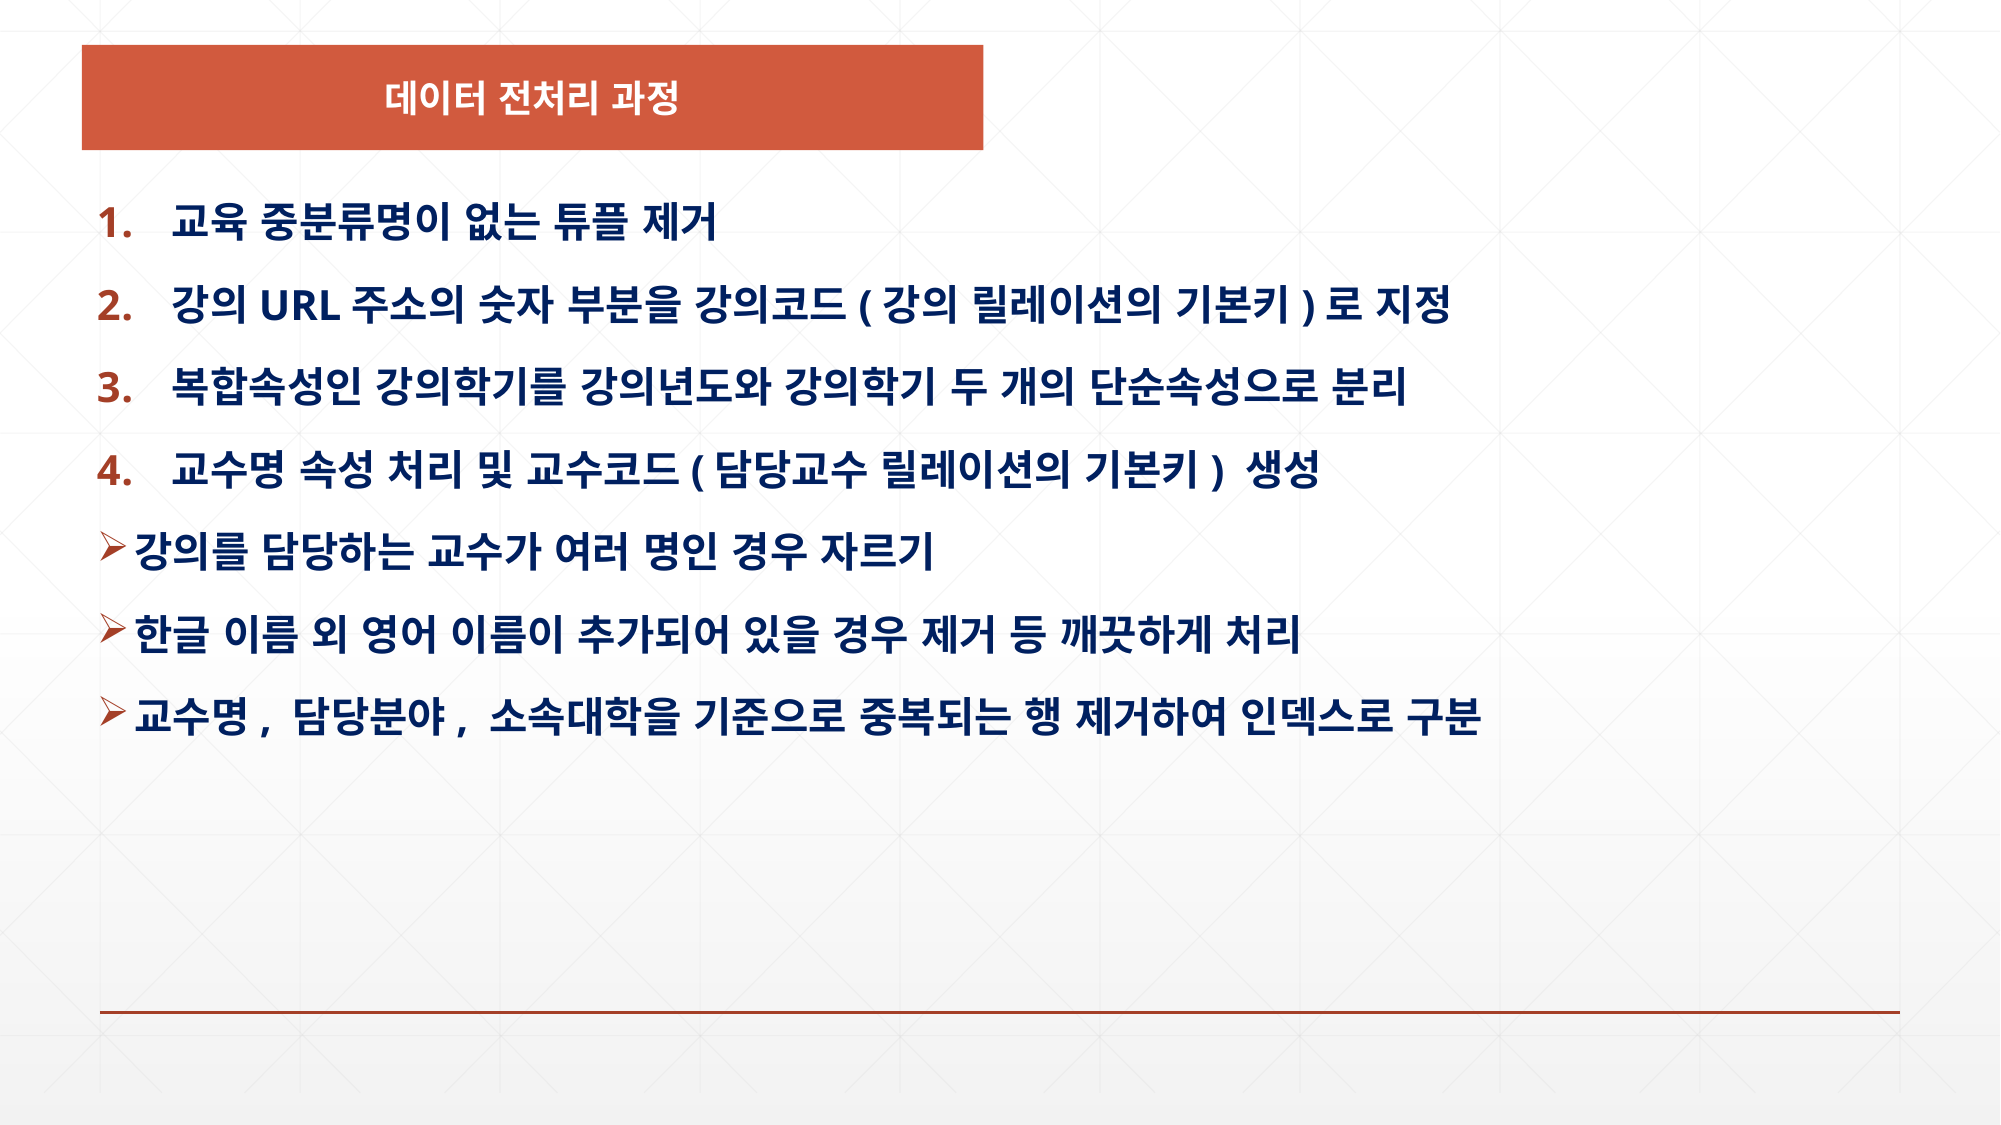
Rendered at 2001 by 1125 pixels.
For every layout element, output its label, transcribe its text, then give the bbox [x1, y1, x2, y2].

list 교육 중분류명이 없는 튜플 제거 강의URL주소의 숫자 부분을 강의코드(강의 릴레이션의 기본키)로 지정 복합속성인 강의학기를 강의년도와 강의학기 두 개의 단순속성으로 분리 교수명 속성 처리 및 교수코드(담당교수 릴레이션의 기본키) 생성 강의를 담당하는 교수가 여러 명인 경우 자르기 한글 이름 외 영어 이름이 추가되어 있을 경우 제거 등 깨끗하게 처리 교수명, 담당분야, 소속대학을 기준으로 중복되는 행 제거하여 인덱스로 구분 [81, 194, 1895, 820]
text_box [81, 44, 984, 151]
